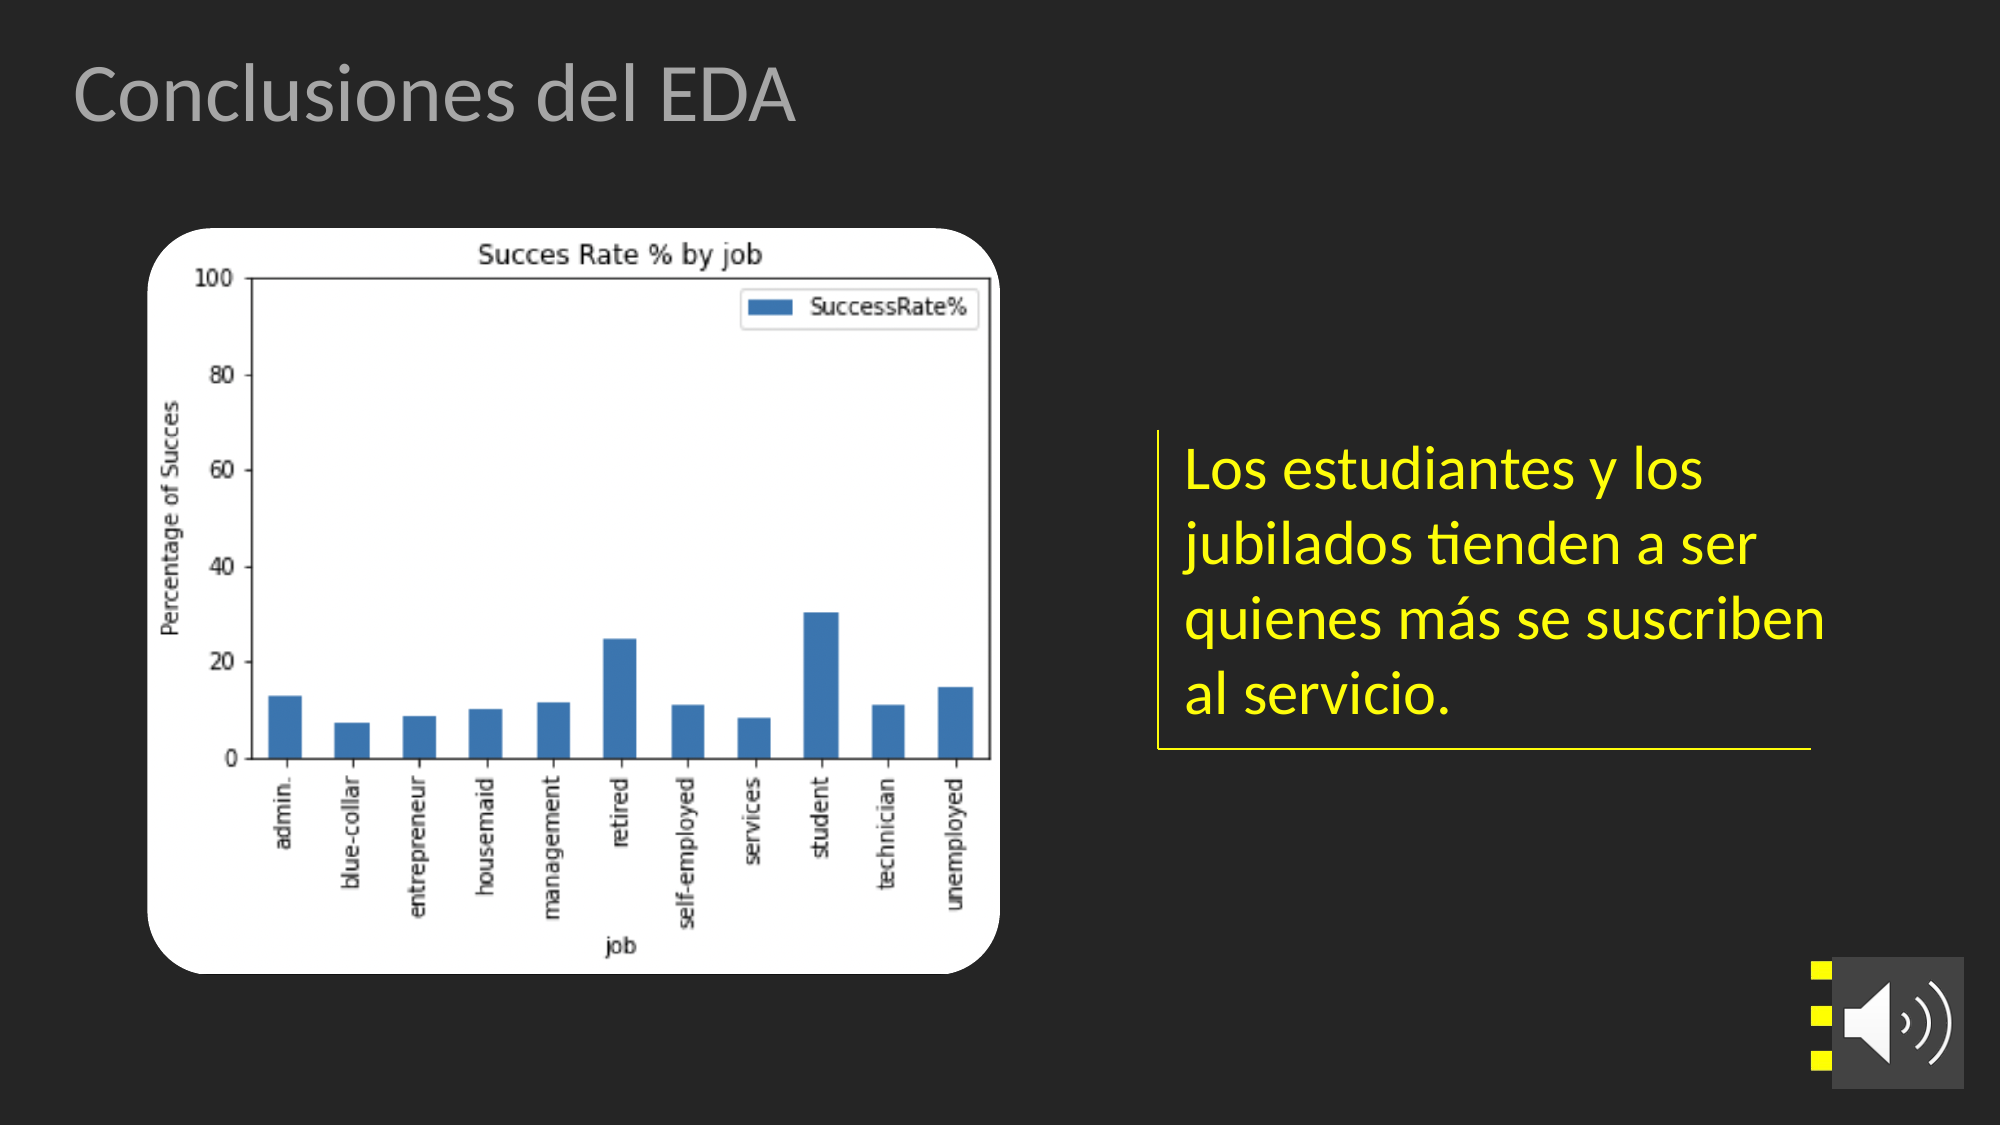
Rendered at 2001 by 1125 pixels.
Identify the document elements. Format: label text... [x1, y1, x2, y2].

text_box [1158, 420, 1875, 750]
text_box Conclusiones del EDA [58, 30, 1466, 146]
picture [147, 228, 1000, 975]
picture [1748, 889, 2000, 1125]
